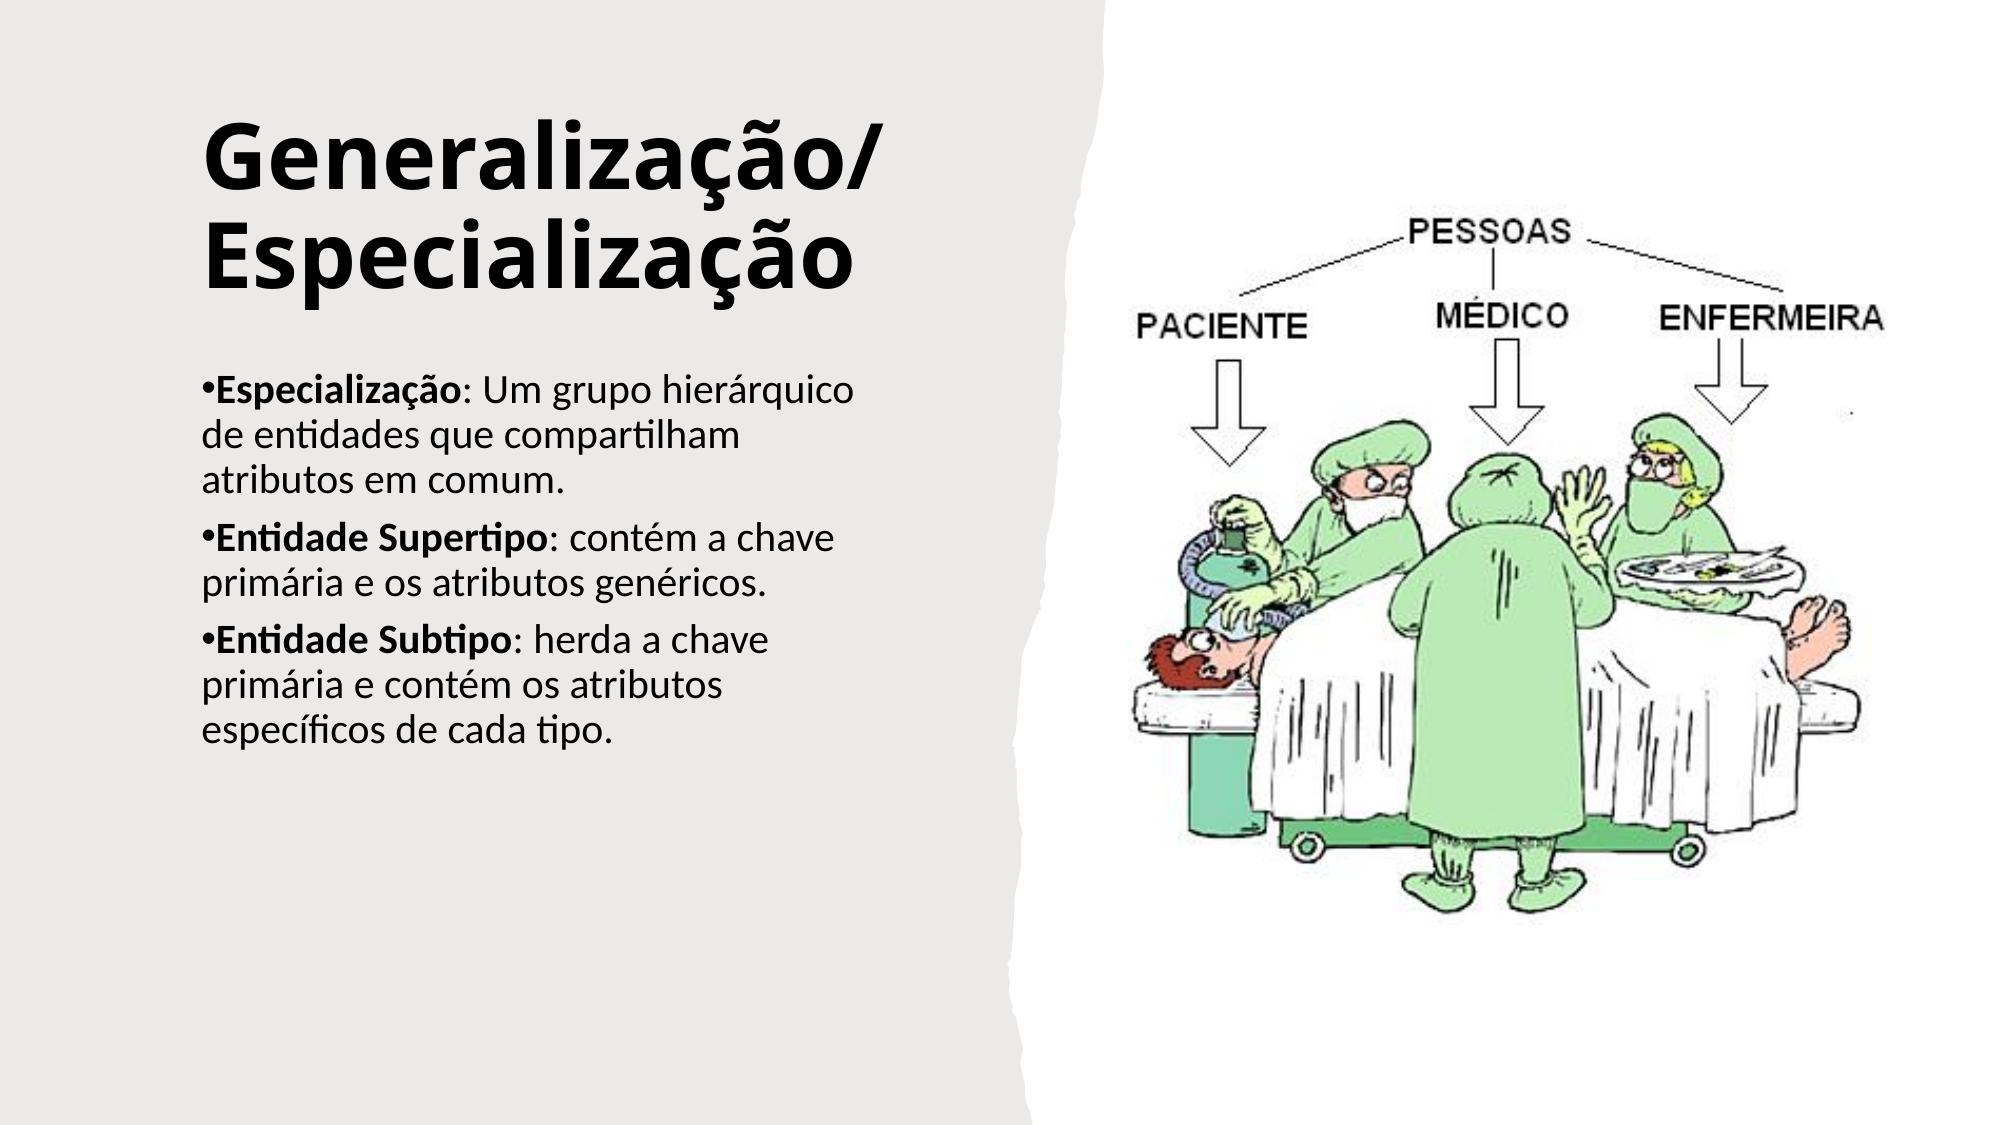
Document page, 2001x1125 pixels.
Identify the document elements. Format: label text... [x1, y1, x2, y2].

text_box Especialização: Um grupo hierárquico de entidades que compartilham atributos em comum. Entidade Supertipo: contém a chave primária e os atributos genéricos. Entidade Subtipo: herda a chave primária e contém os atributos específicos de cada tipo. [186, 359, 915, 1002]
title Generalização/ Especialização [186, 99, 972, 319]
text_box [1009, 0, 2000, 1125]
text_box [0, 0, 1107, 1125]
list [1128, 204, 1906, 925]
